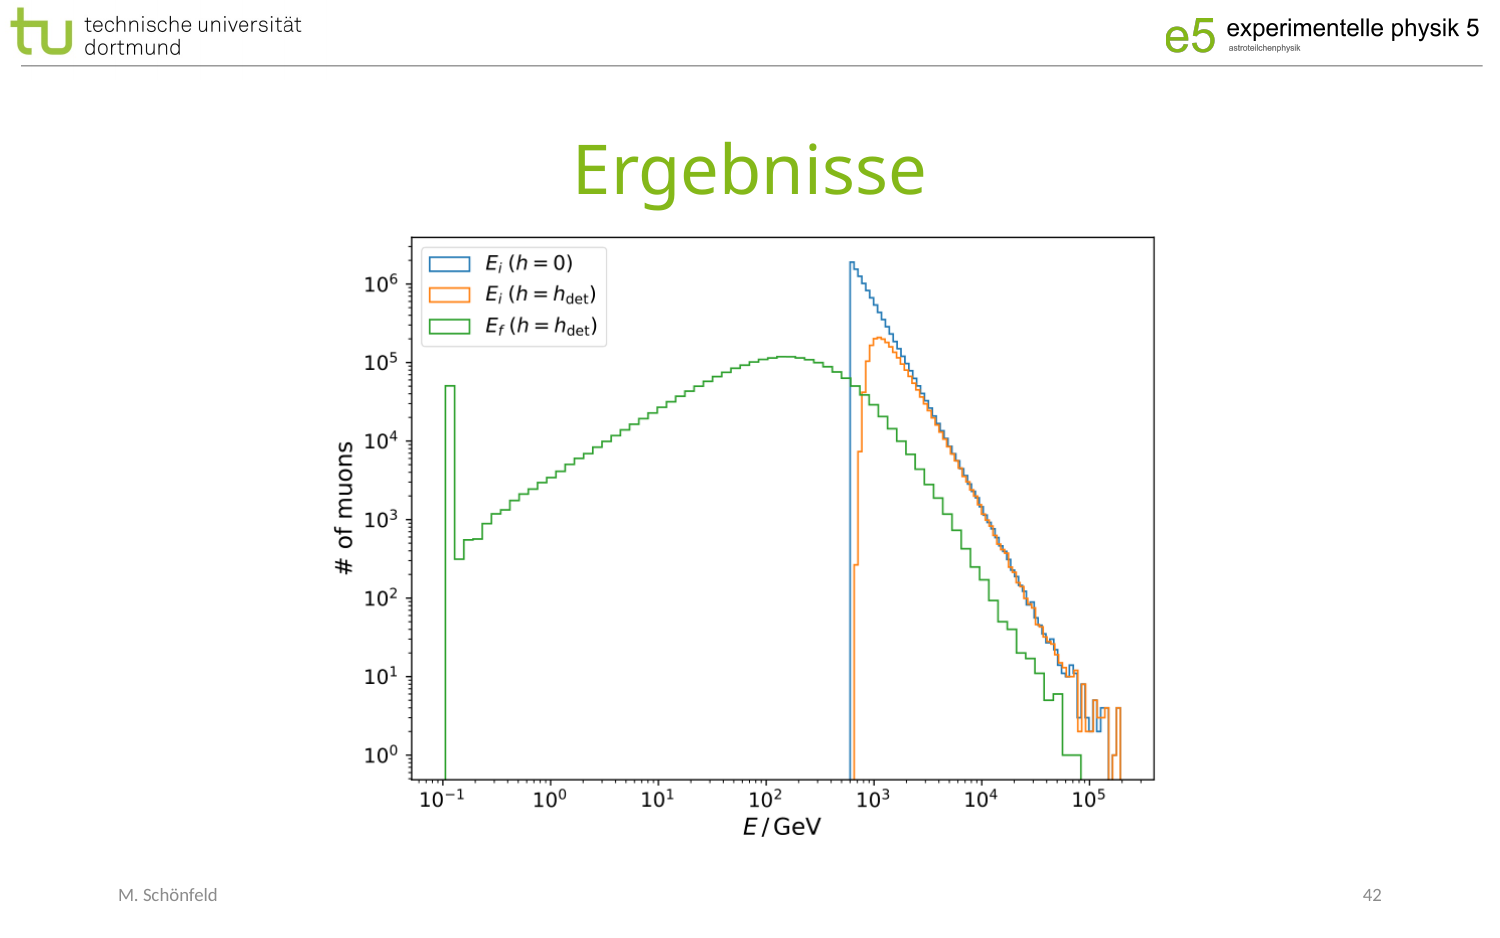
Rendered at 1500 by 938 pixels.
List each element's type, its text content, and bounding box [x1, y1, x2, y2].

picture [0, 0, 327, 80]
picture [293, 222, 1207, 849]
slide_number M. Schönfeld [103, 868, 441, 919]
slide_number 42 [1059, 868, 1397, 919]
picture [1166, 18, 1484, 53]
title Ergebnisse [103, 82, 1397, 264]
